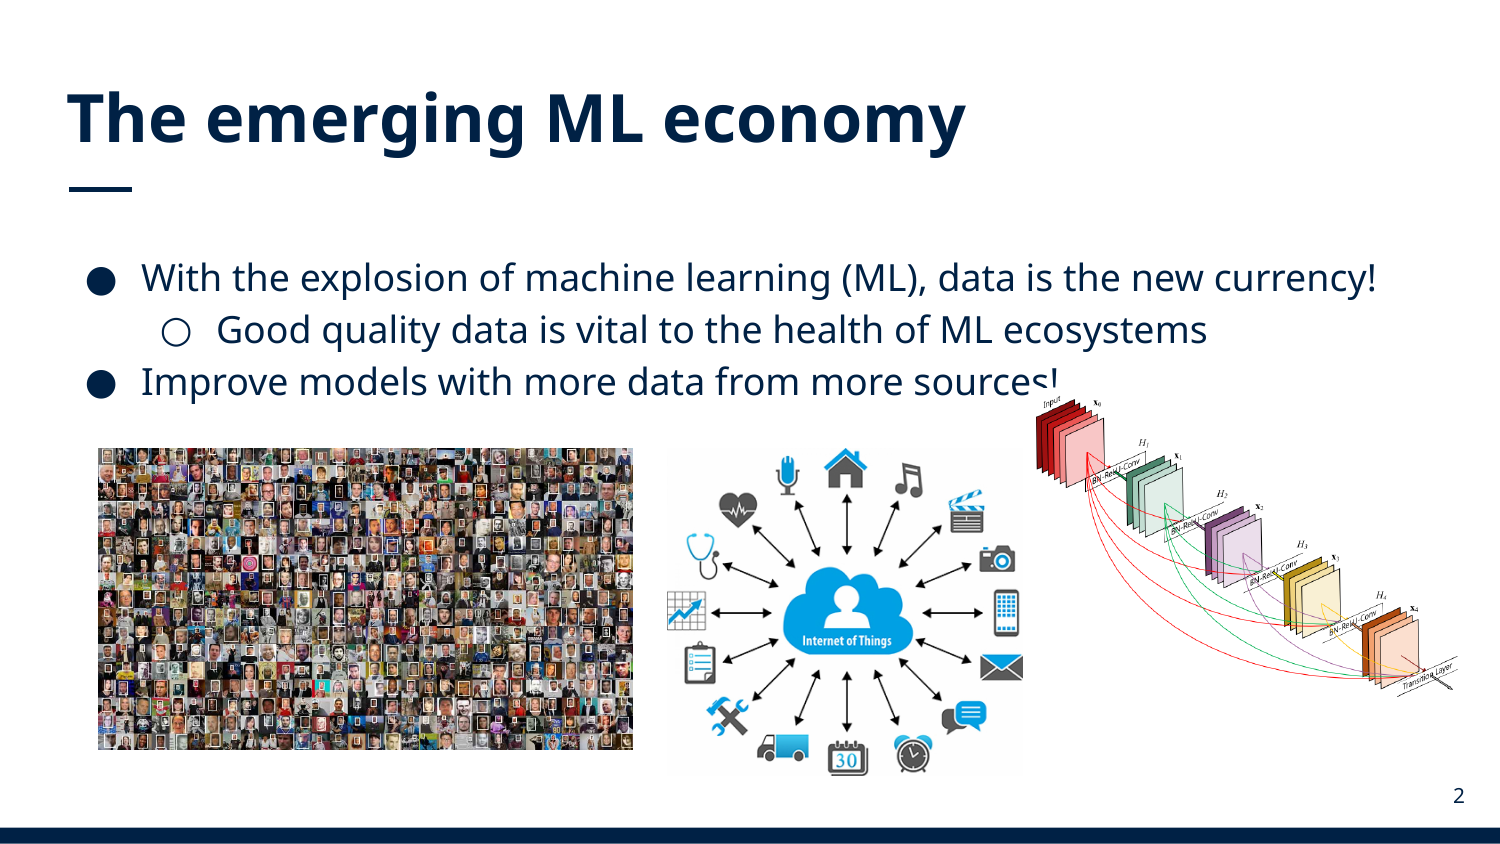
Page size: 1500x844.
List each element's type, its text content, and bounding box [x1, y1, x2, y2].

slide_number 2 [1389, 764, 1480, 830]
title The emerging ML economy [51, 61, 1449, 167]
list With the explosion of machine learning (ML), data is the new currency! Good quality data is vital to the health of ML ecosystems Improve models with more data from more sources! [51, 232, 1449, 750]
picture [1029, 388, 1463, 702]
picture [98, 448, 633, 750]
picture [667, 448, 1023, 776]
